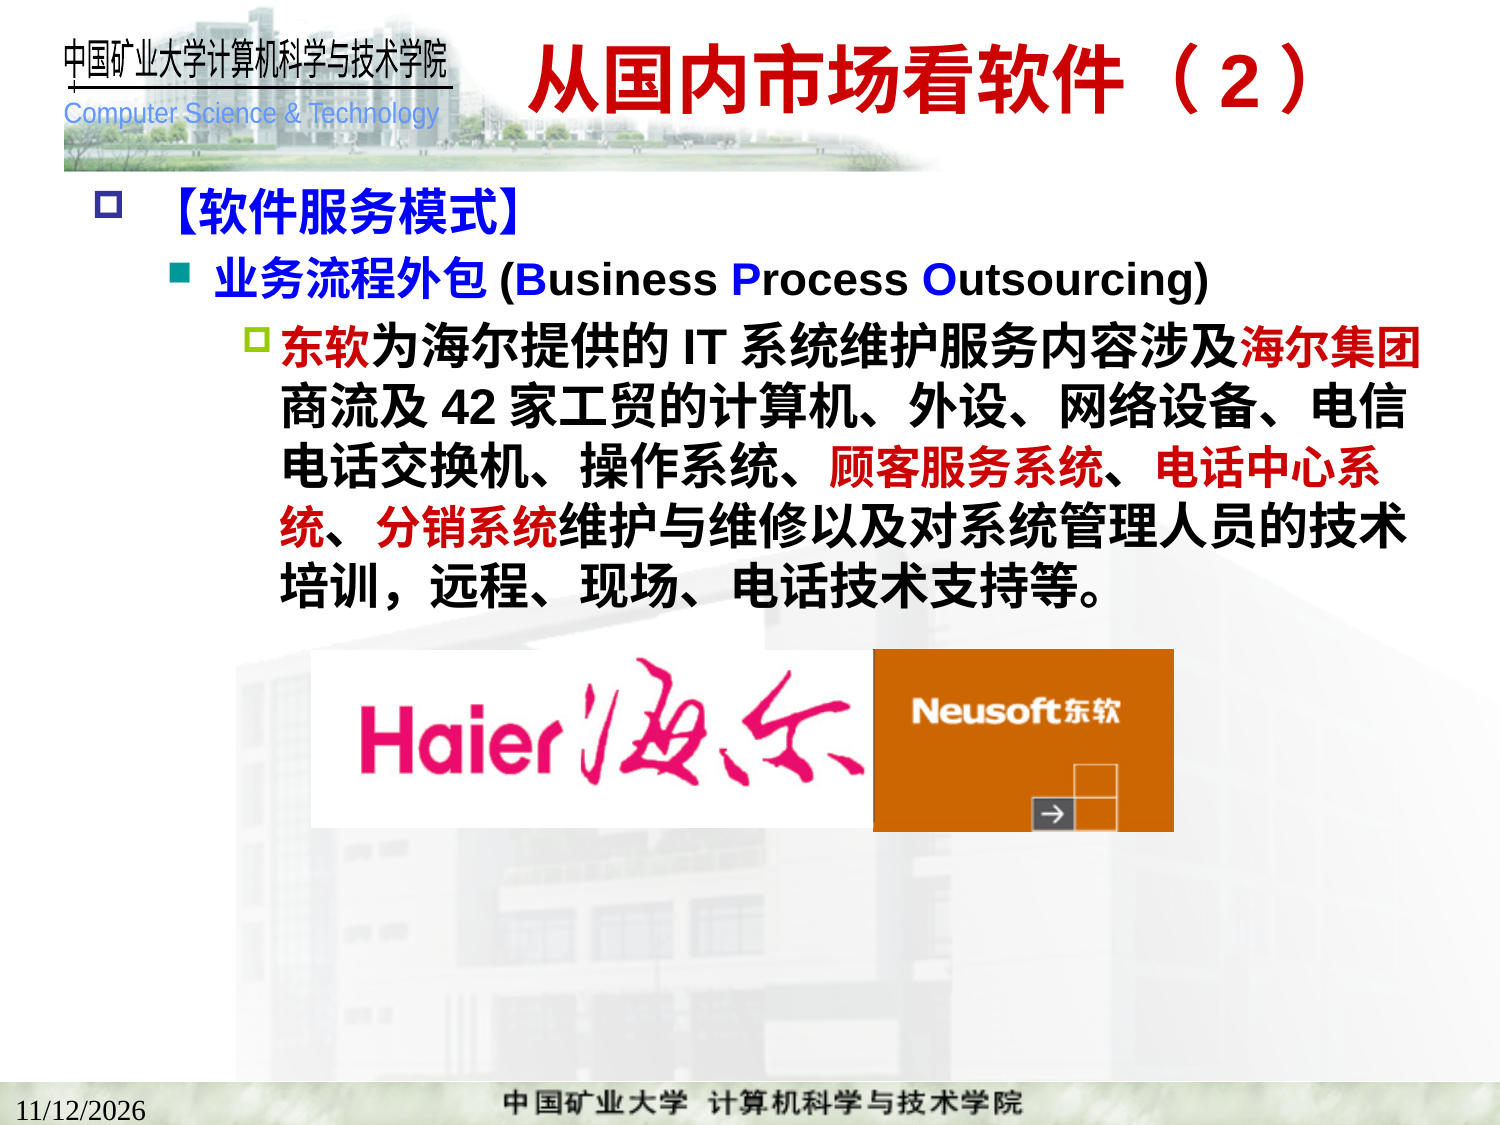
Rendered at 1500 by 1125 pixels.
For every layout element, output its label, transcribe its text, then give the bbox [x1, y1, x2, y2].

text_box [310, 649, 1174, 832]
slide_number [1364, 1082, 1500, 1125]
slide_number [0, 1083, 313, 1125]
picture [64, 0, 954, 175]
picture [0, 1082, 1364, 1125]
title 从国内市场看软件（2） [478, 14, 1402, 141]
picture [67, 50, 73, 60]
picture [76, 50, 82, 60]
list 【软件服务模式】 业务流程外包(Business Process Outsourcing) 东软为海尔提供的IT系统维护服务内容涉及海尔集团商流及42家工贸的计算机、外设、网络设备、电信电话交换机、操作系统、顾客服务系统、电话中心系统、分销系统维护与维修以及对系统管理人员的技术培训，远程、现场、电话技术支持等。 [76, 172, 1438, 1076]
